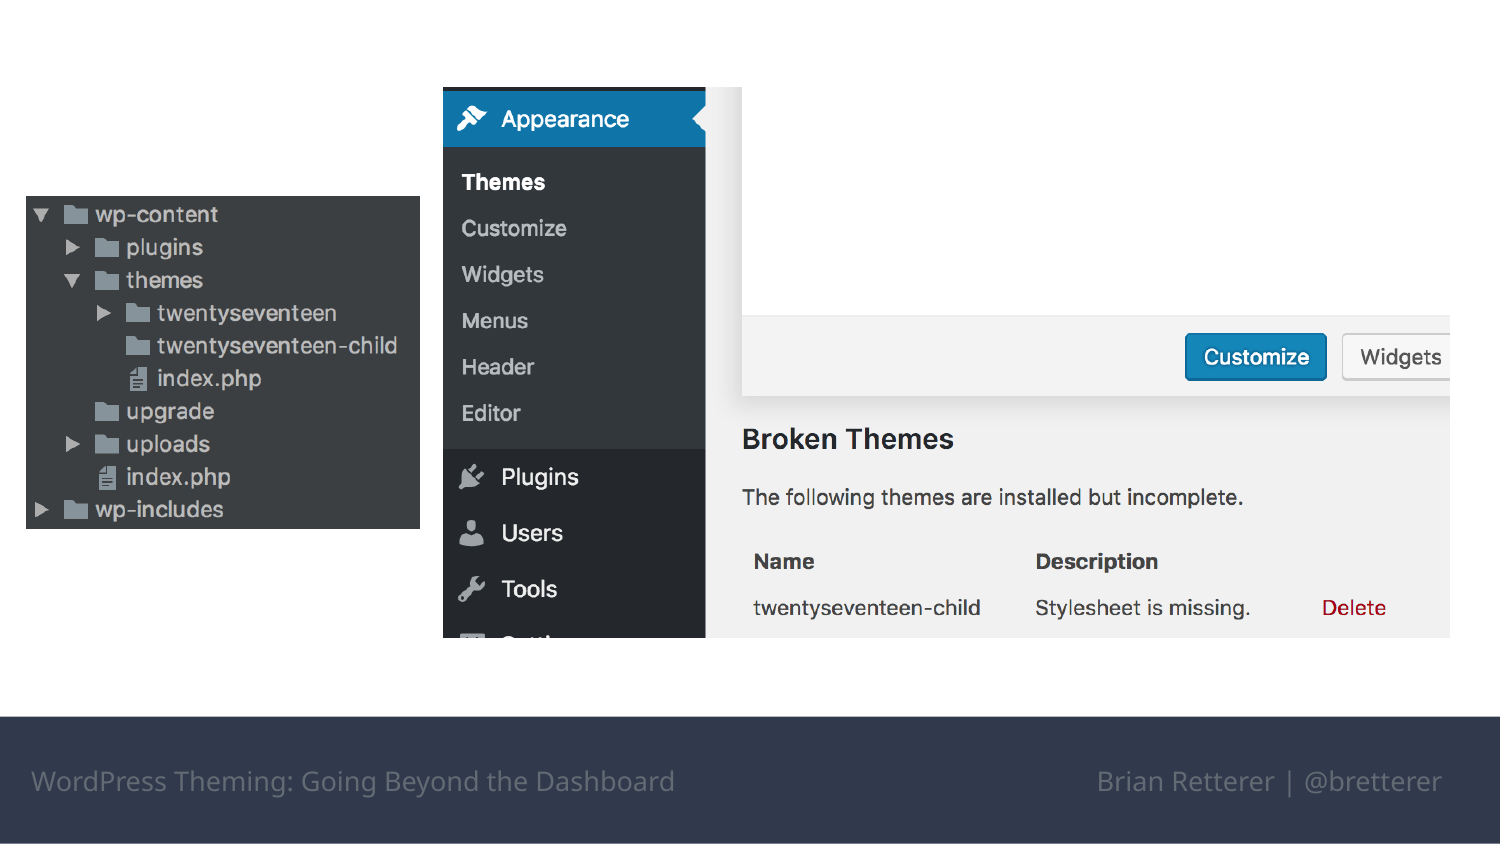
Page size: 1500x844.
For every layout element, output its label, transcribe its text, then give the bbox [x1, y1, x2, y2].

picture [443, 87, 1450, 638]
picture [26, 196, 421, 529]
list Brian Retterer | @bretterer [1081, 743, 1477, 819]
list WordPress Theming: Going Beyond the Dashboard [16, 743, 725, 819]
